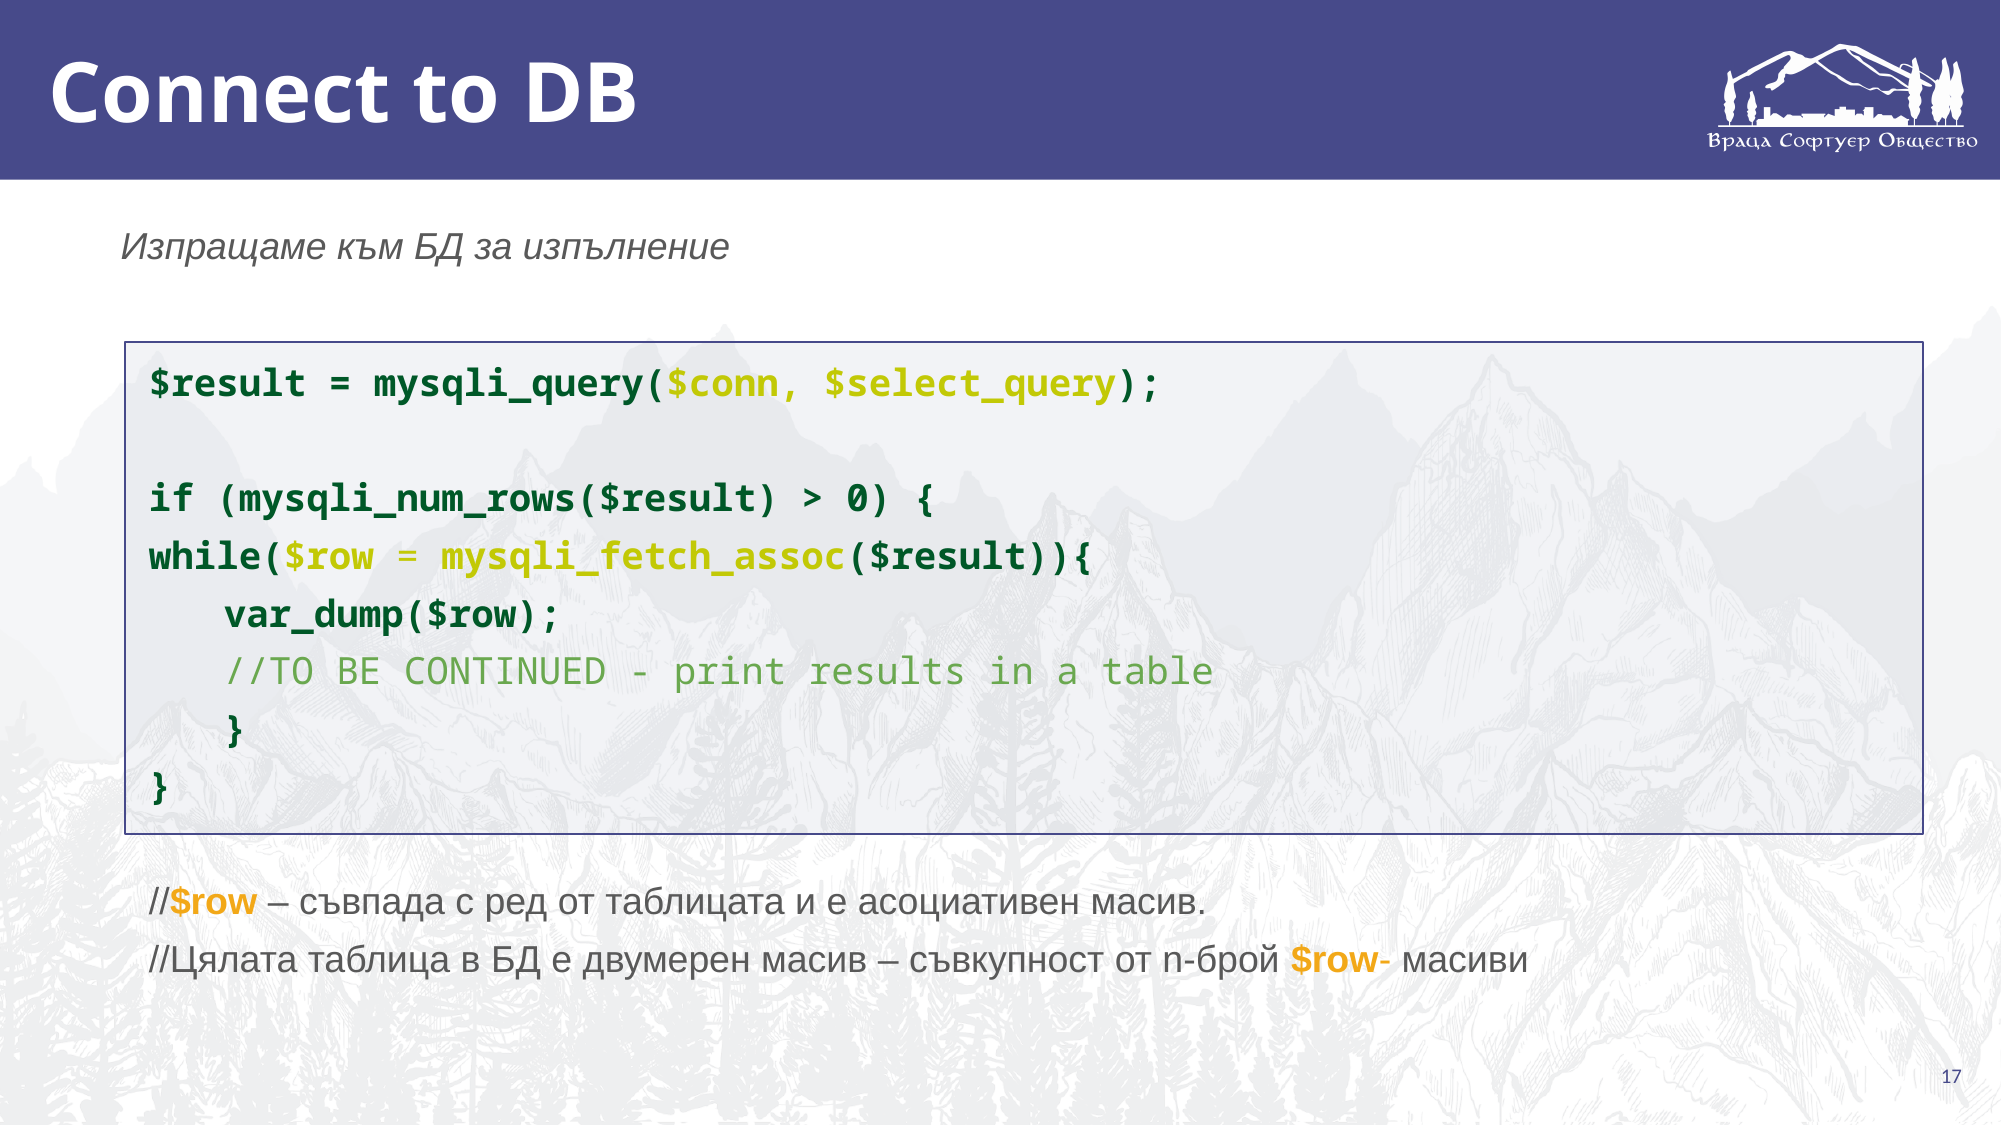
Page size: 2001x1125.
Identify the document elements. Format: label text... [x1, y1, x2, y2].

picture [1703, 19, 1981, 165]
text_box Изпращаме към БД за изпълнение [105, 207, 1889, 296]
list $result = mysqli_query($conn, $select_query); if (mysqli_num_rows($result) > 0) { while($row = mysqli_fetch_assoc($result)){ var_dump($row); //TO BE CONTINUED - print results in a table } } //$row – съвпада с ред от таблицата и е асоциативен масив. //Цялата таблица в БД е двумерен масив – съвкупност от n-брой $row- масиви [124, 341, 1924, 835]
slide_number 17 [1897, 1049, 1968, 1101]
title Connect to DB [31, 16, 1591, 162]
